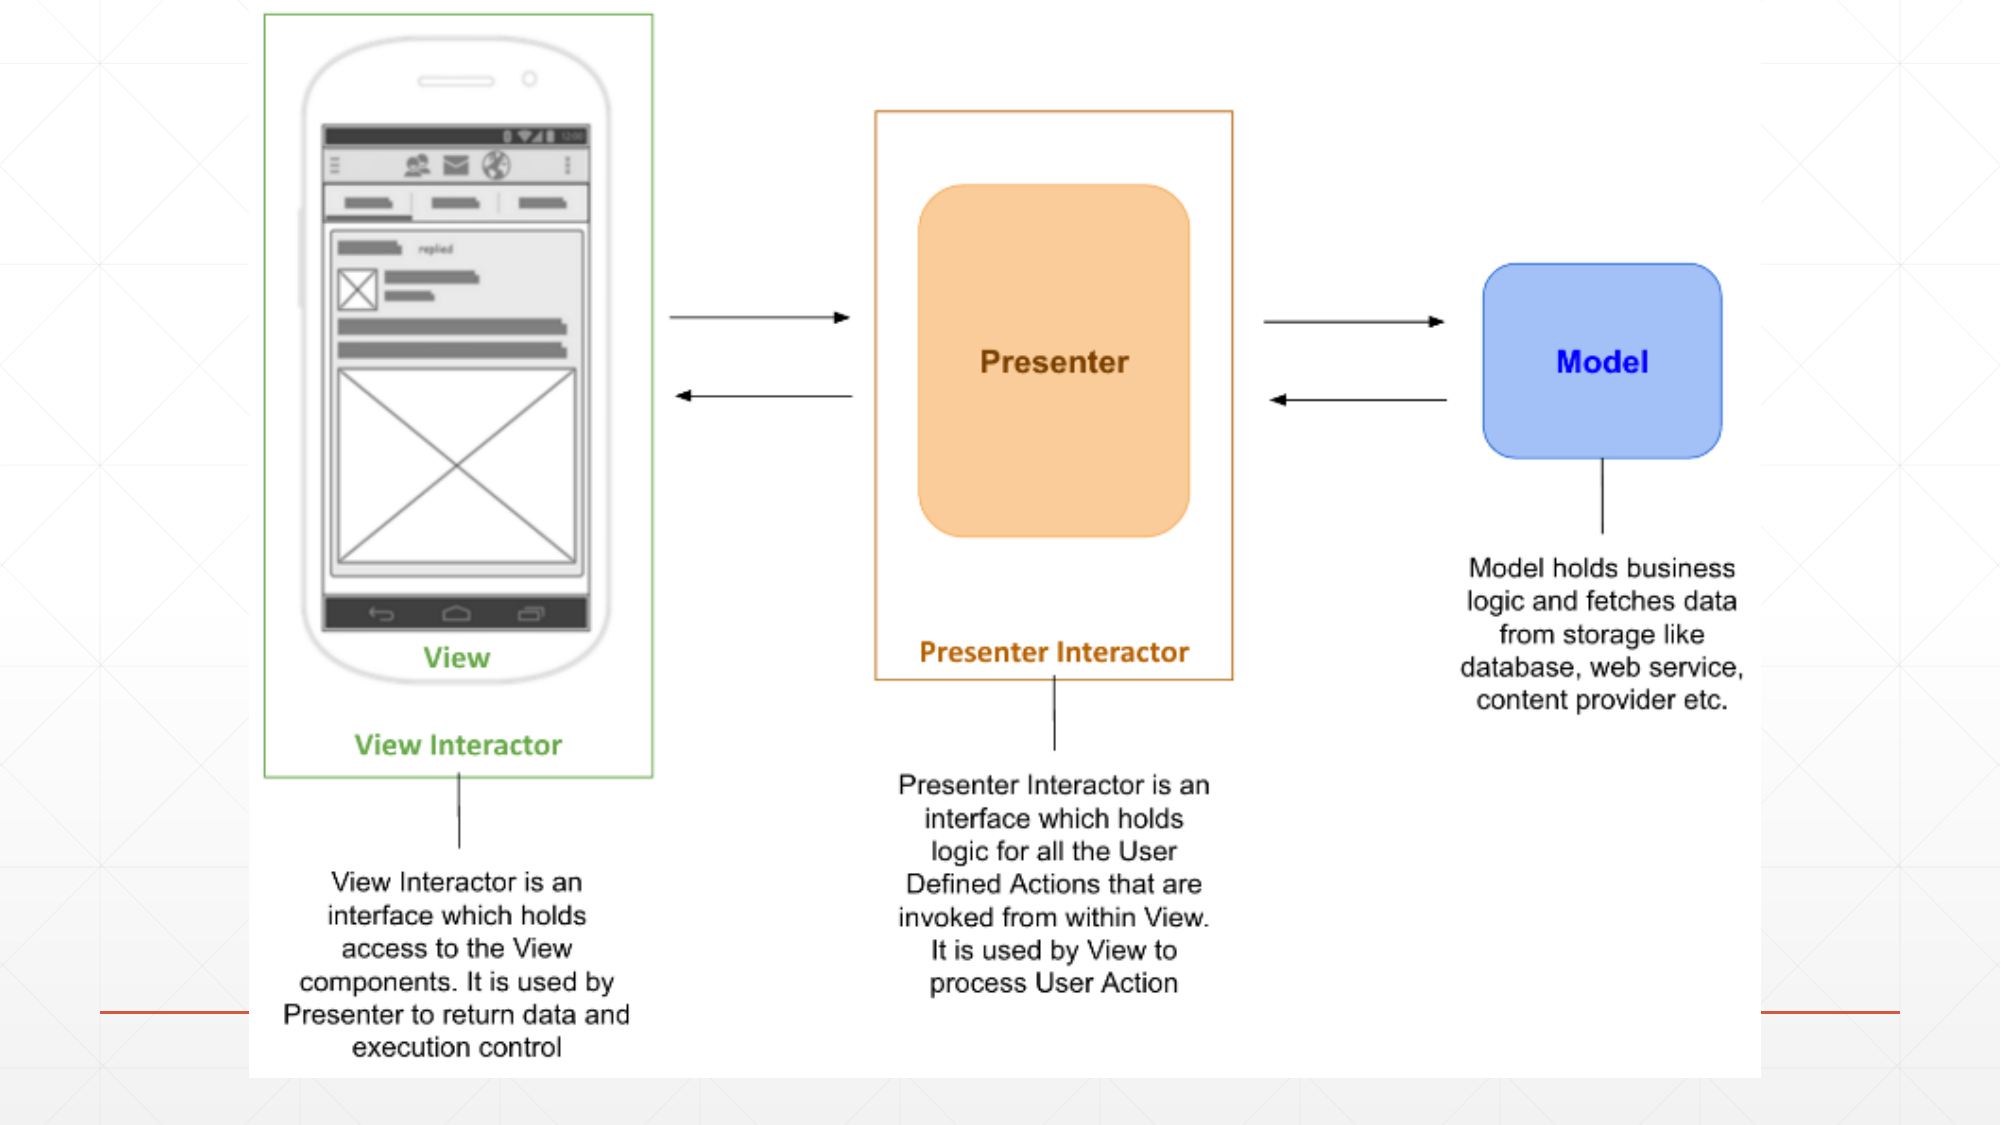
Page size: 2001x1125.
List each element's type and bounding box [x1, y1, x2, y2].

picture [249, 0, 1761, 1078]
